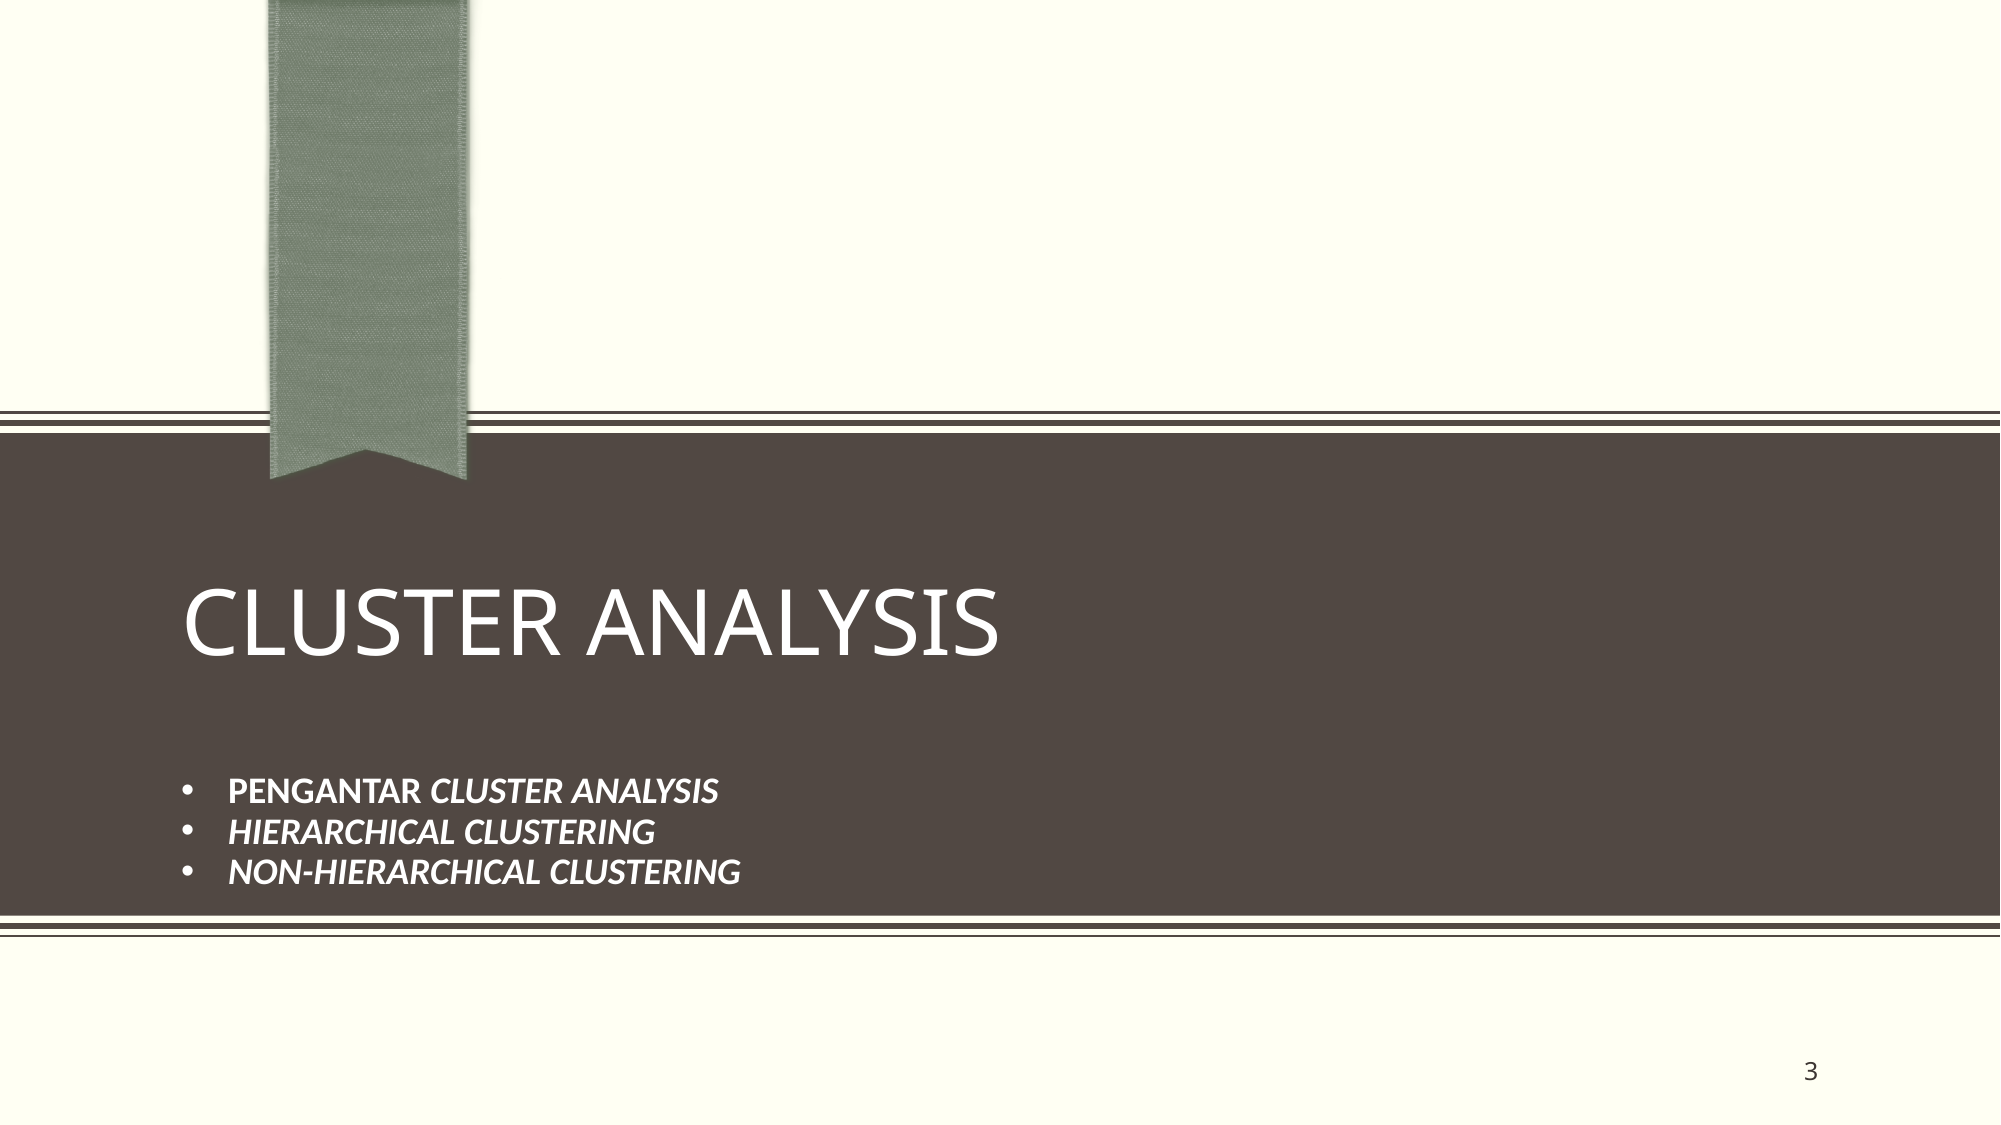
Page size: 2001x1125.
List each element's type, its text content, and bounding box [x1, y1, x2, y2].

title CLUSTER ANALYSIS [181, 487, 1834, 763]
slide_number 3 [1518, 1042, 1819, 1103]
list PENGANTAR CLUSTER ANALYSIS HIERARCHICAL CLUSTERING NON-HIERARCHICAL CLUSTERING [181, 763, 1834, 848]
